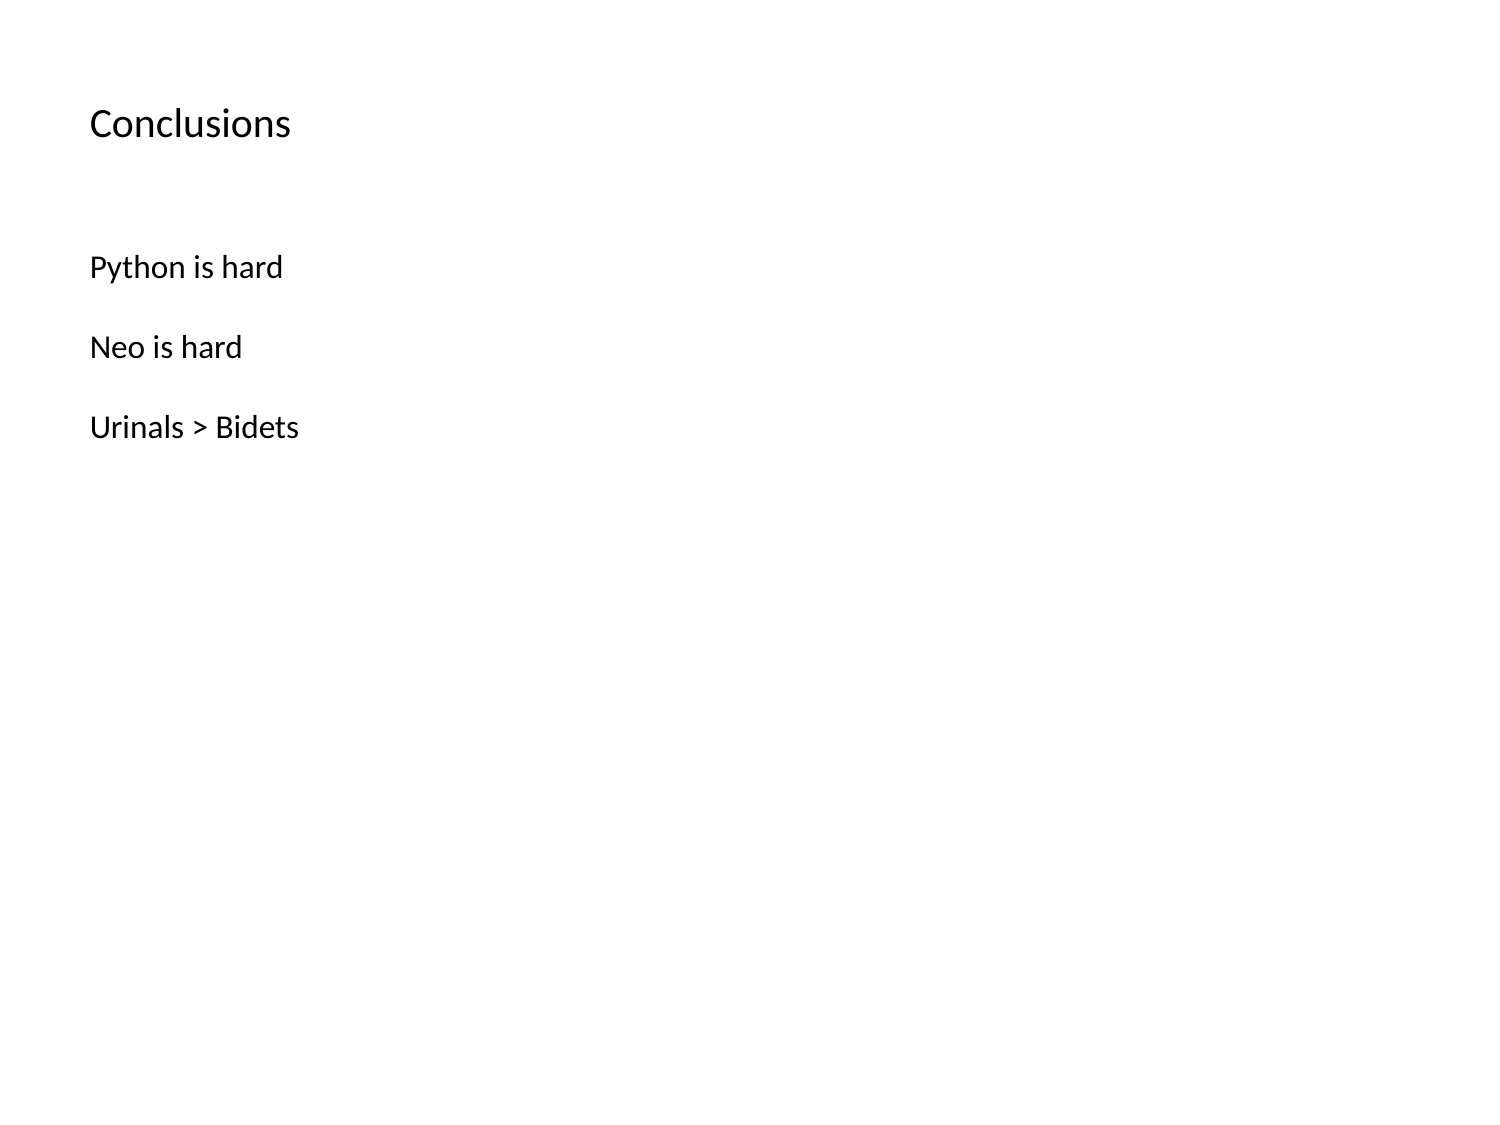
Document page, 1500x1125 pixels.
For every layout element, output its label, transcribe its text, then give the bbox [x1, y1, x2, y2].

text_box Conclusions Python is hard Neo is hard Urinals > Bidets [75, 87, 1100, 453]
